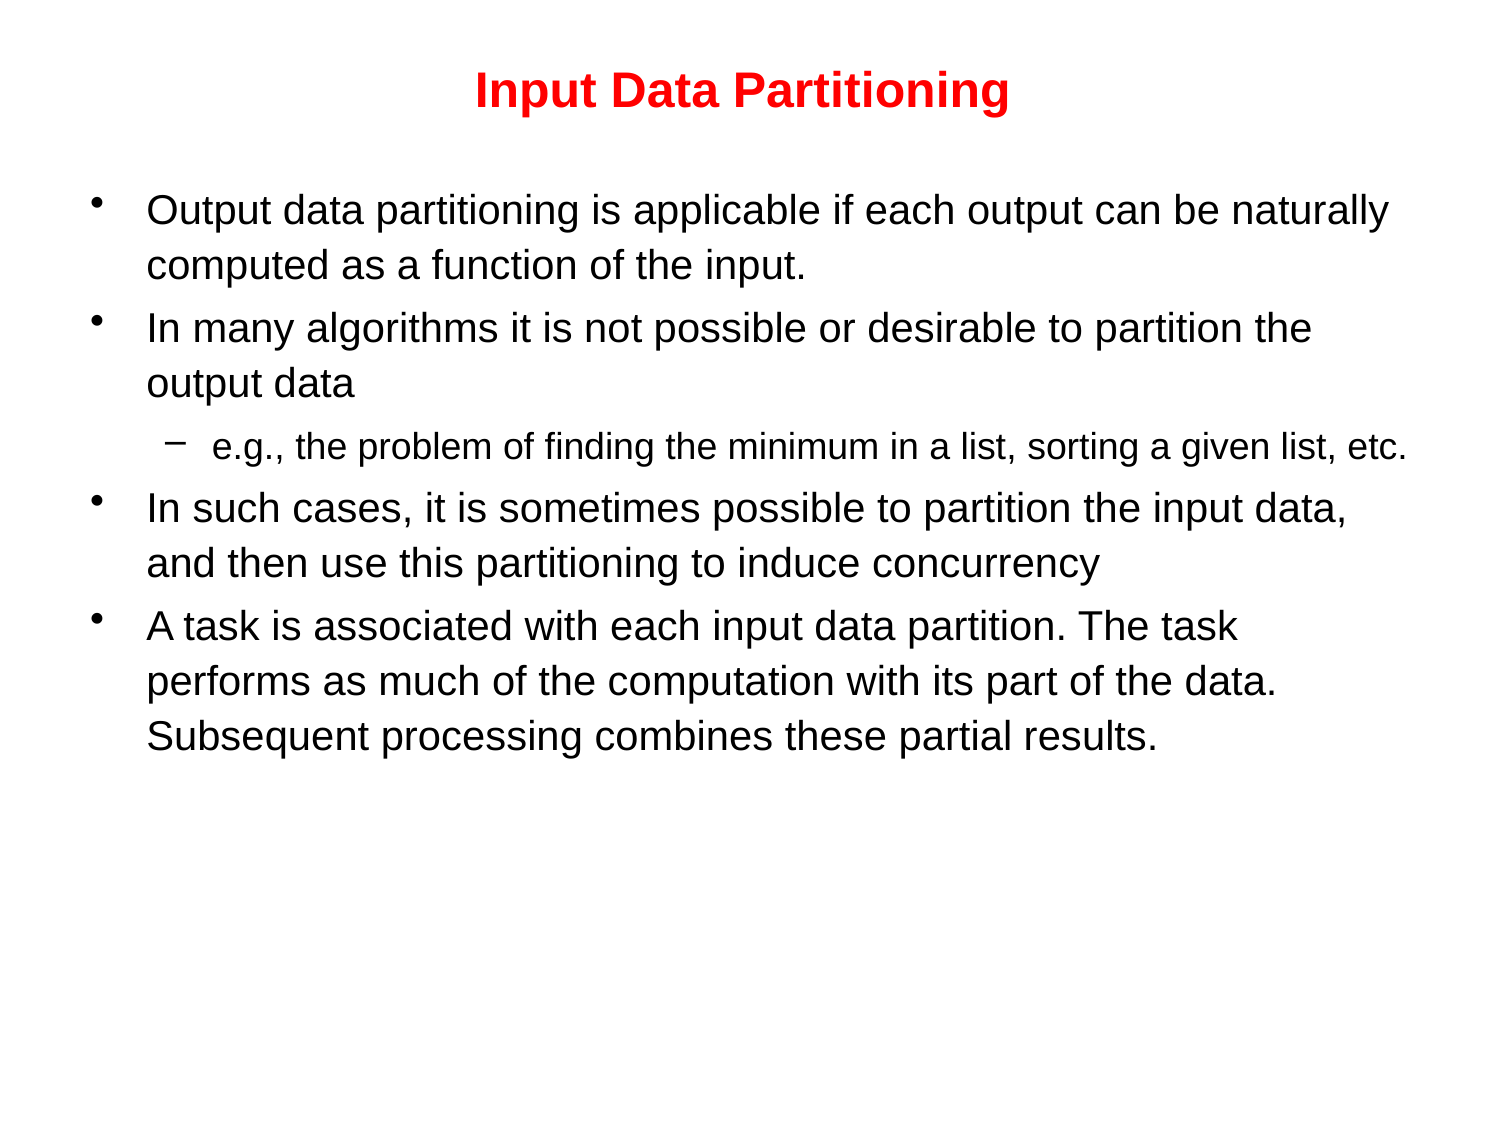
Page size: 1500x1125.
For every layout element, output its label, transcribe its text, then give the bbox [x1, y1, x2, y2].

list Output data partitioning is applicable if each output can be naturally computed as a function of the input. In many algorithms it is not possible or desirable to partition the output data e.g., the problem of finding the minimum in a list, sorting a given list, etc. In such cases, it is sometimes possible to partition the input data, and then use this partitioning to induce concurrency A task is associated with each input data partition. The task performs as much of the computation with its part of the data. Subsequent processing combines these partial results. [74, 169, 1426, 976]
title Input Data Partitioning [74, 12, 1426, 163]
